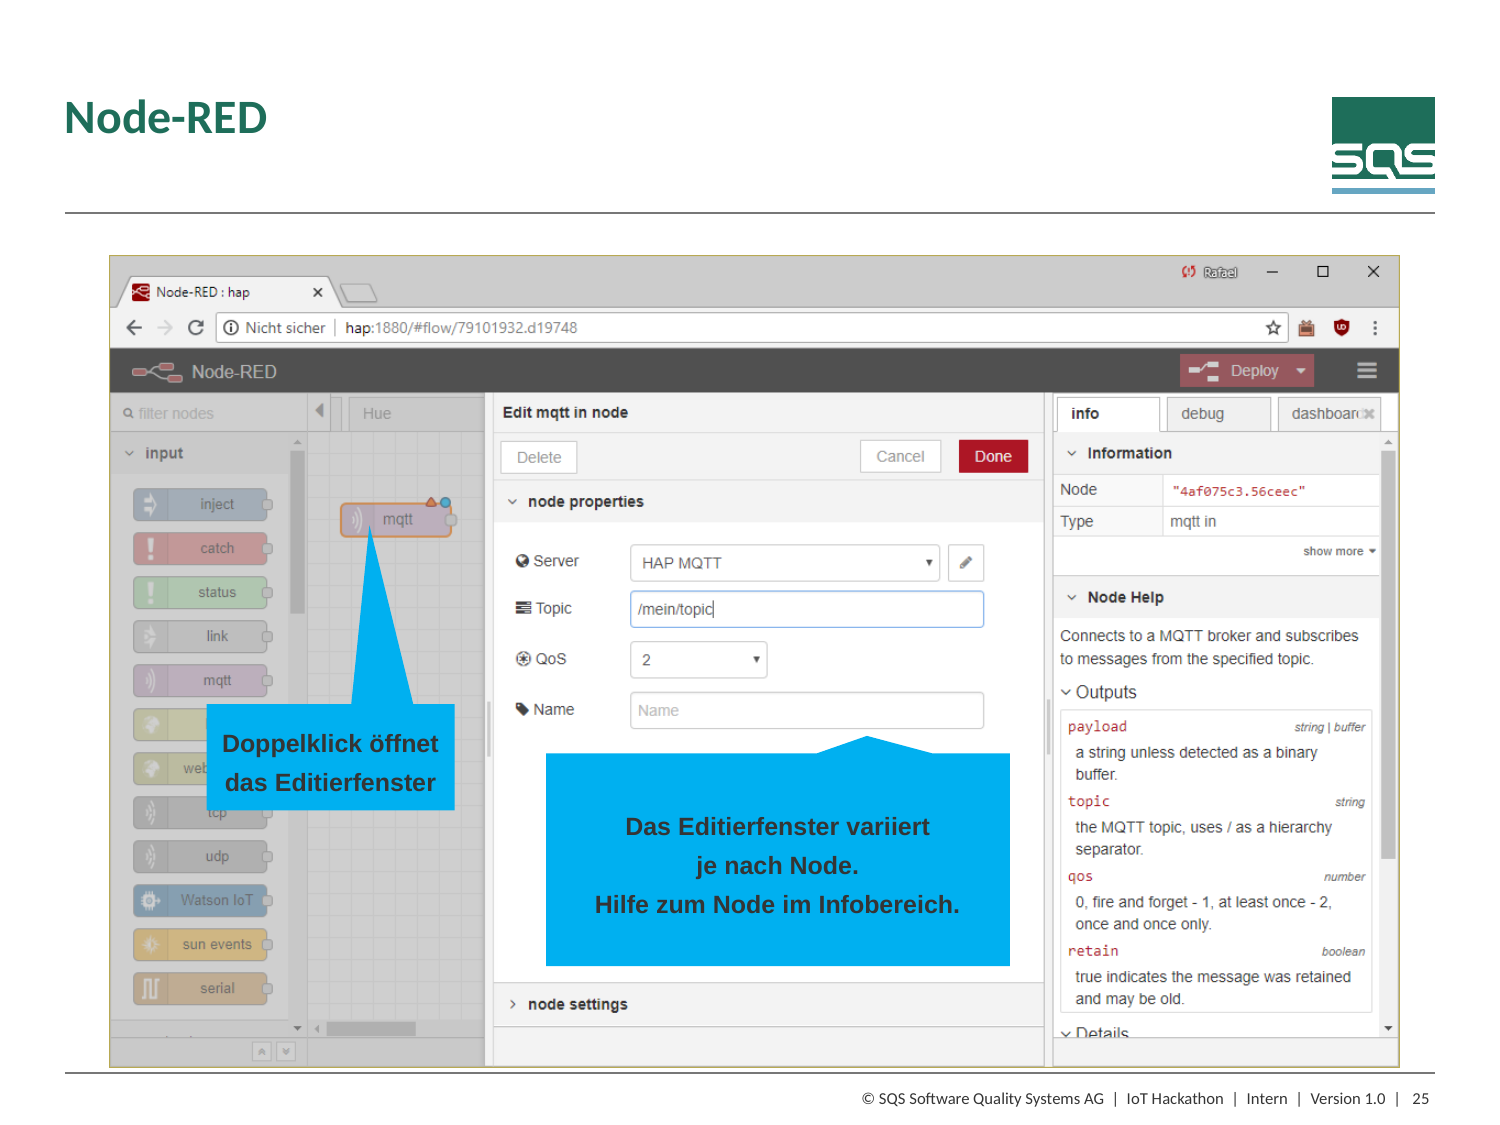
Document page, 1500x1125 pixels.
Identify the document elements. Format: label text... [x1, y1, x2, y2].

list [108, 255, 1400, 1068]
slide_number 25 [1406, 1089, 1436, 1111]
footer © SQS Software Quality Systems AG | IoT Hackathon | Intern | Version 1.0 | [64, 1089, 1406, 1112]
picture [1332, 97, 1435, 194]
title Node-RED [64, 90, 1317, 209]
